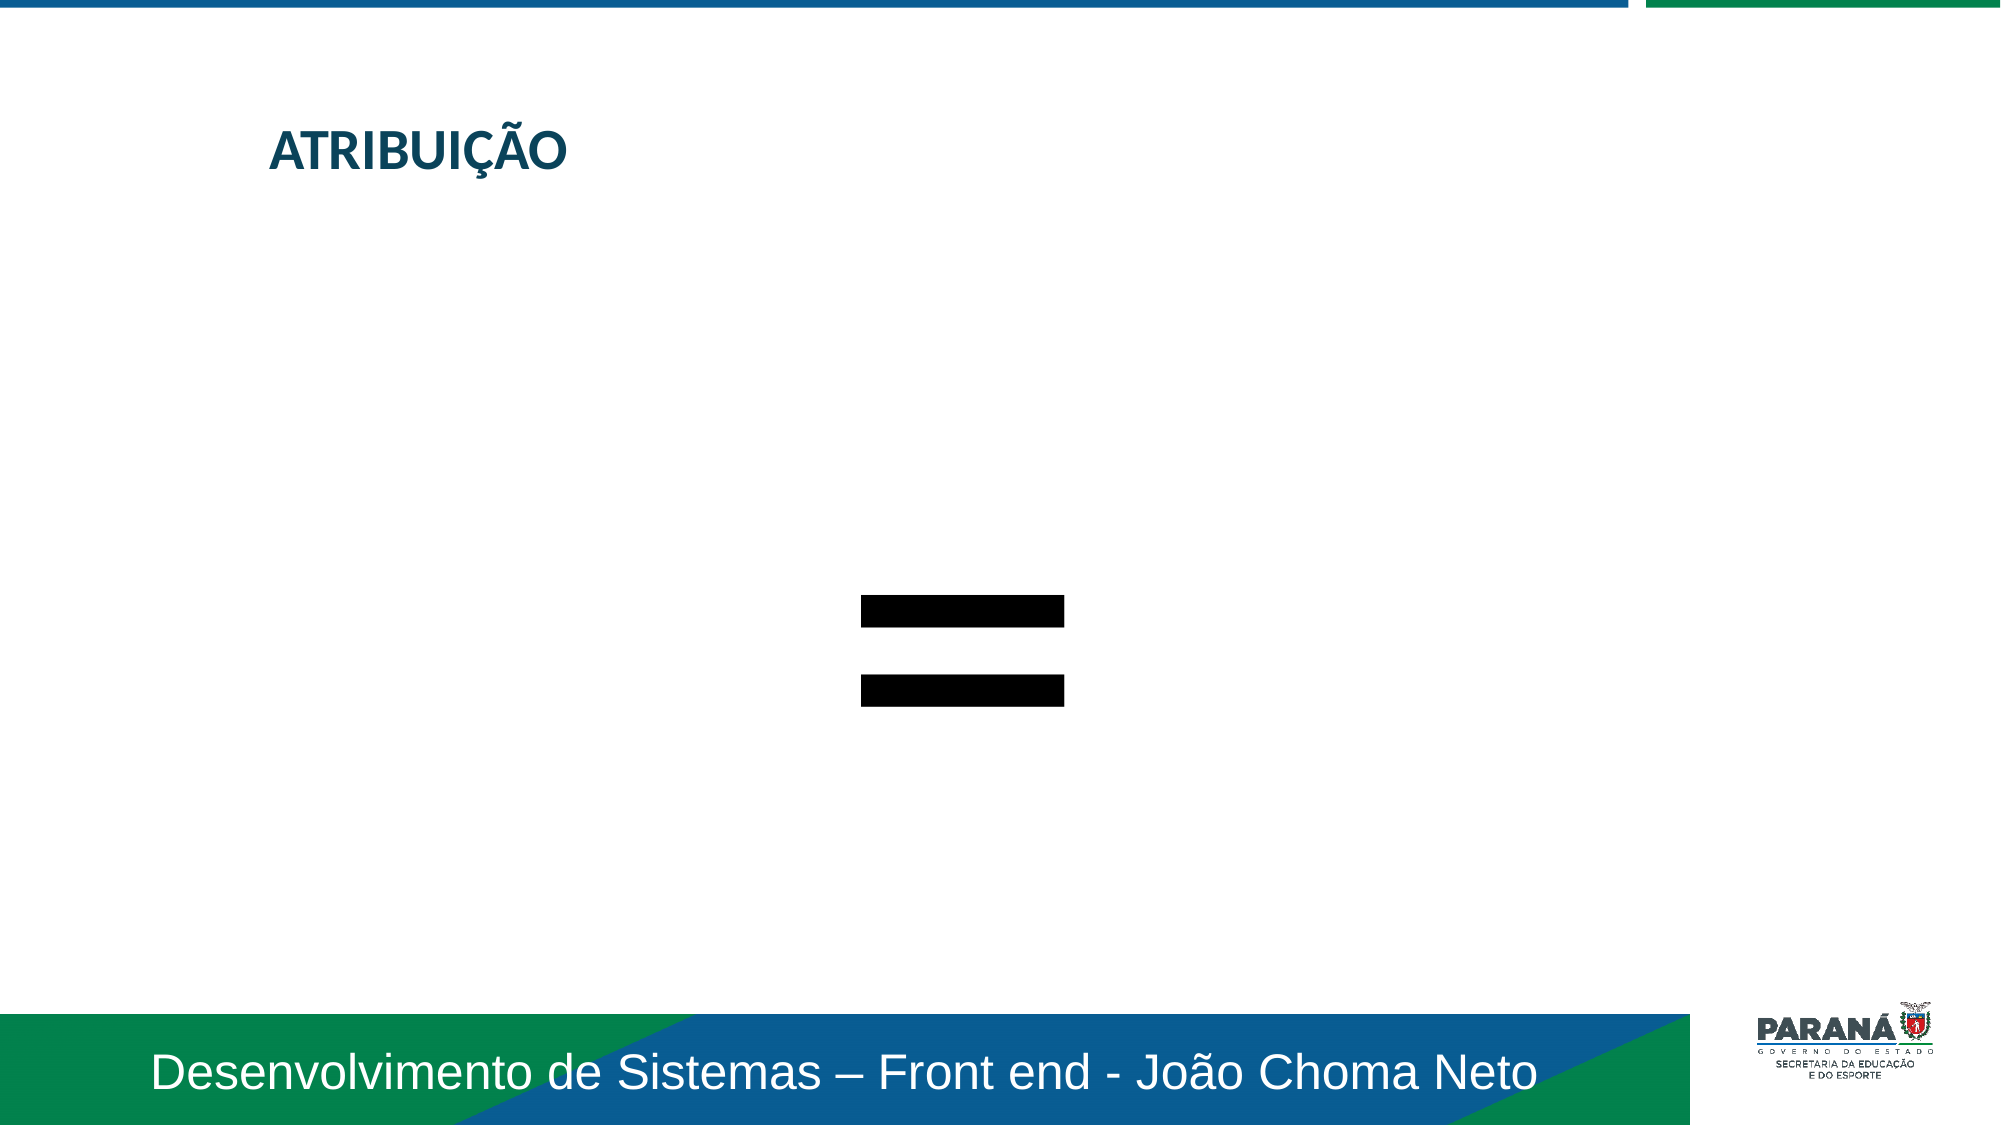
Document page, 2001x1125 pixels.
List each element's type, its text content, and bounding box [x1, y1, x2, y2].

picture [0, 1014, 1690, 1125]
picture [1757, 1002, 1933, 1081]
list ATRIBUIÇÃO [217, 111, 1637, 249]
list = [217, 302, 1677, 921]
